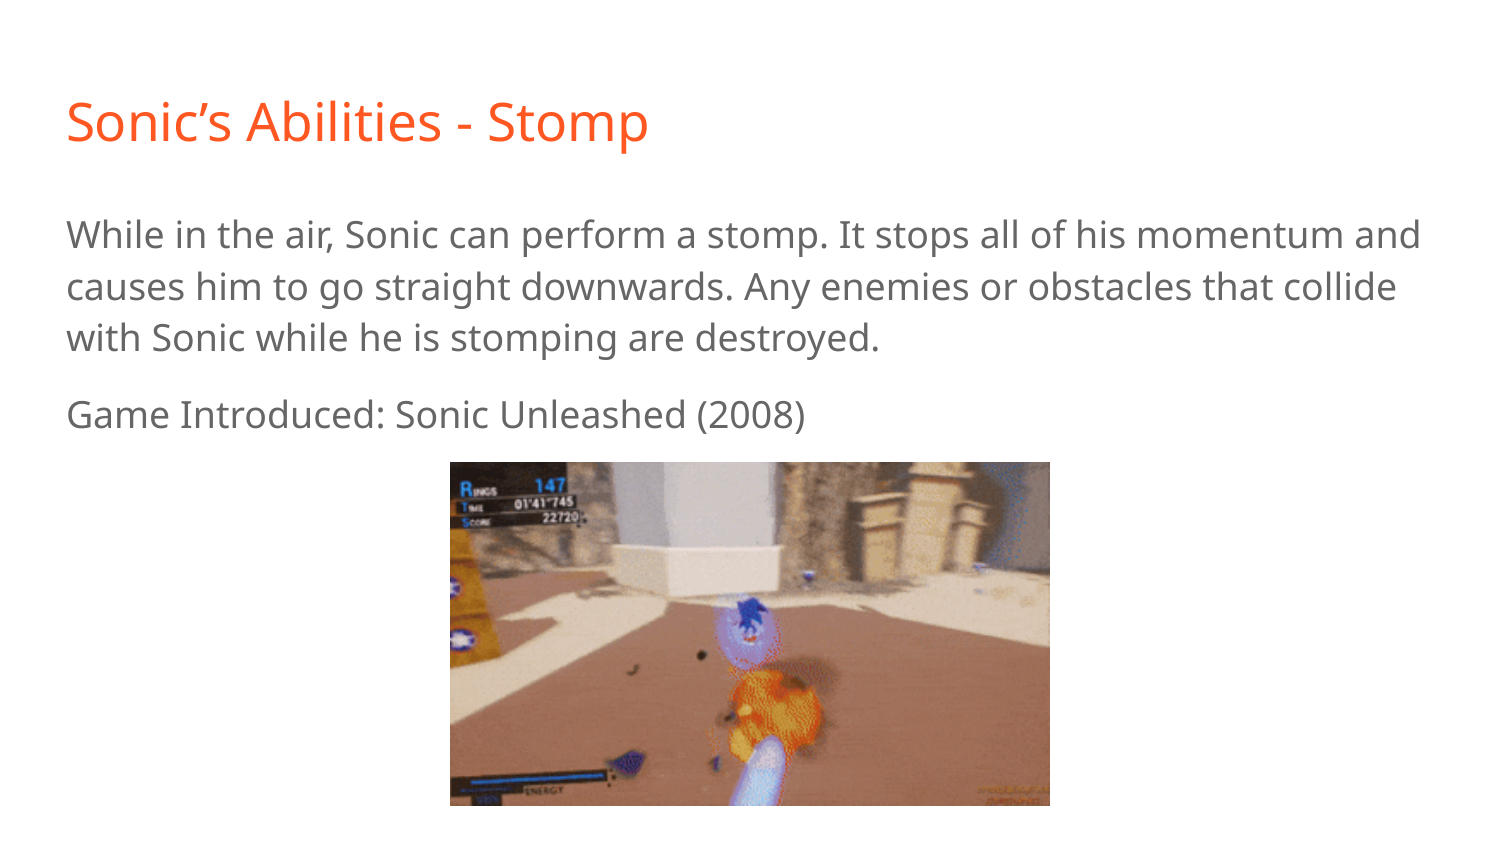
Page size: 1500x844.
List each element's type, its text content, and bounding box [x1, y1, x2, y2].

list While in the air, Sonic can perform a stomp. It stops all of his momentum and causes him to go straight downwards. Any enemies or obstacles that collide with Sonic while he is stomping are destroyed. Game Introduced: Sonic Unleashed (2008) [51, 189, 1449, 750]
title Sonic’s Abilities - Stomp [51, 72, 1449, 167]
picture [449, 462, 1051, 806]
